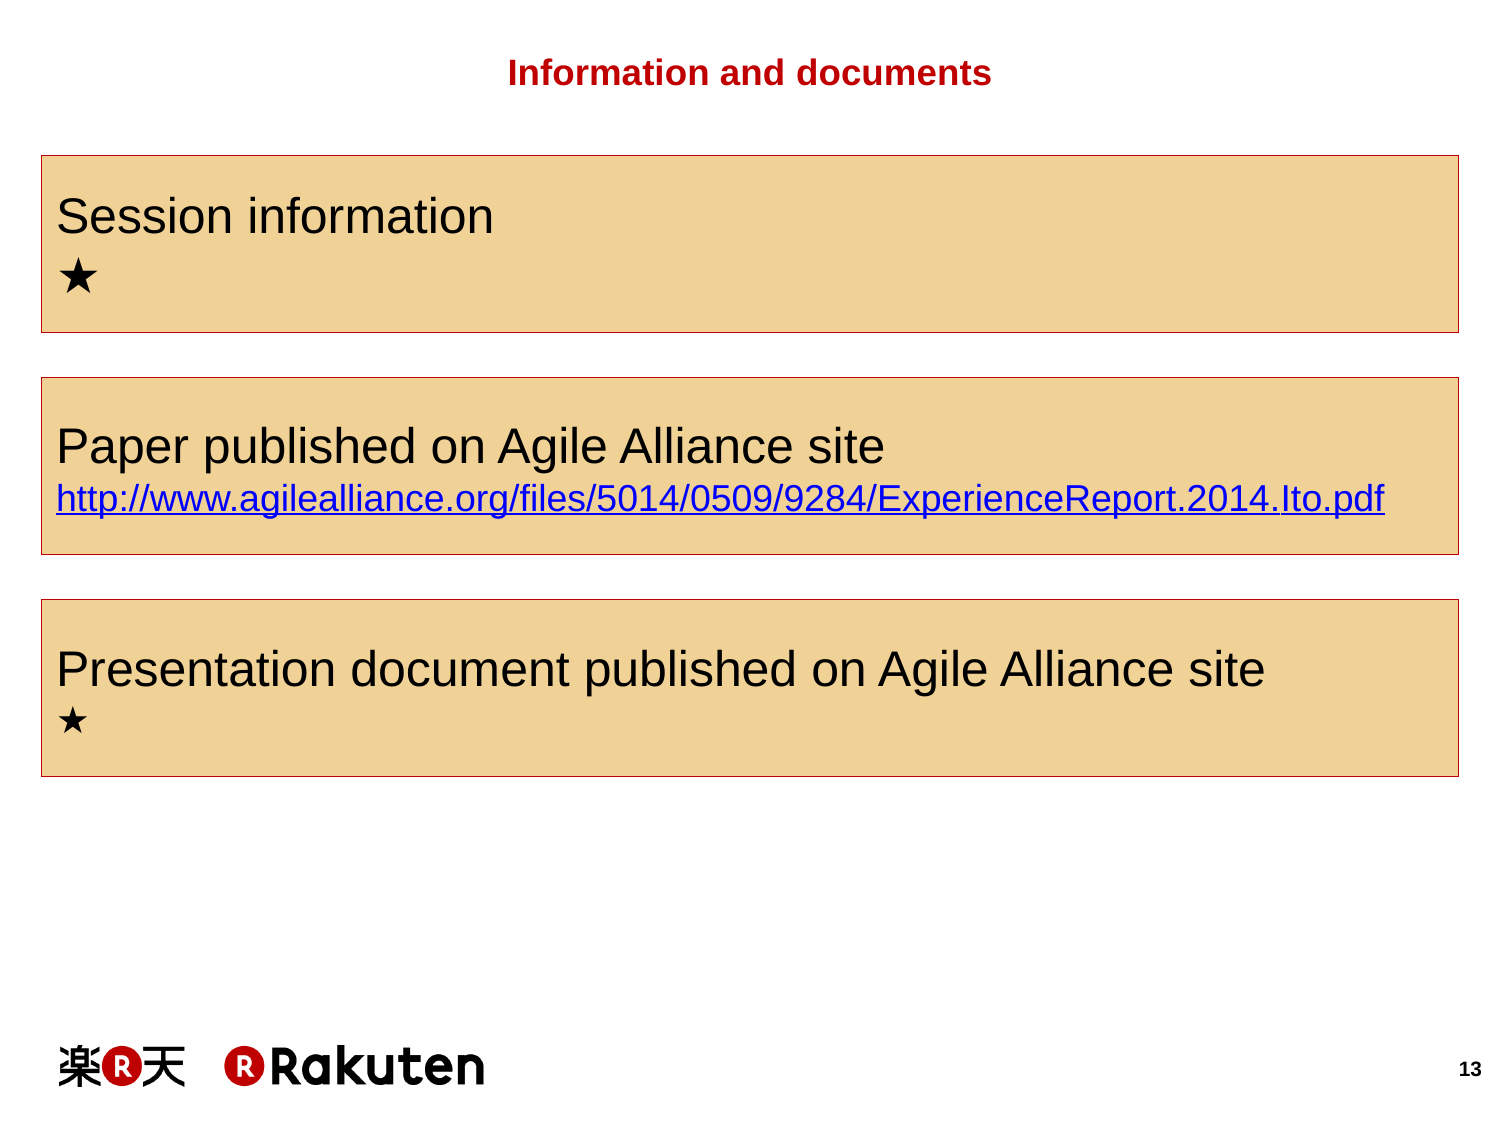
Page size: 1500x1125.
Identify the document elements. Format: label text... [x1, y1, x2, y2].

text_box Presentation document published on Agile Alliance site ★ [41, 599, 1459, 777]
text_box Session information ★ [41, 155, 1459, 333]
picture [53, 1039, 491, 1093]
text_box Paper published on Agile Alliance site http://www.agilealliance.org/files/5014/0509/9284/ExperienceReport.2014.Ito.pdf [41, 377, 1459, 555]
title Information and documents [59, 41, 1441, 101]
